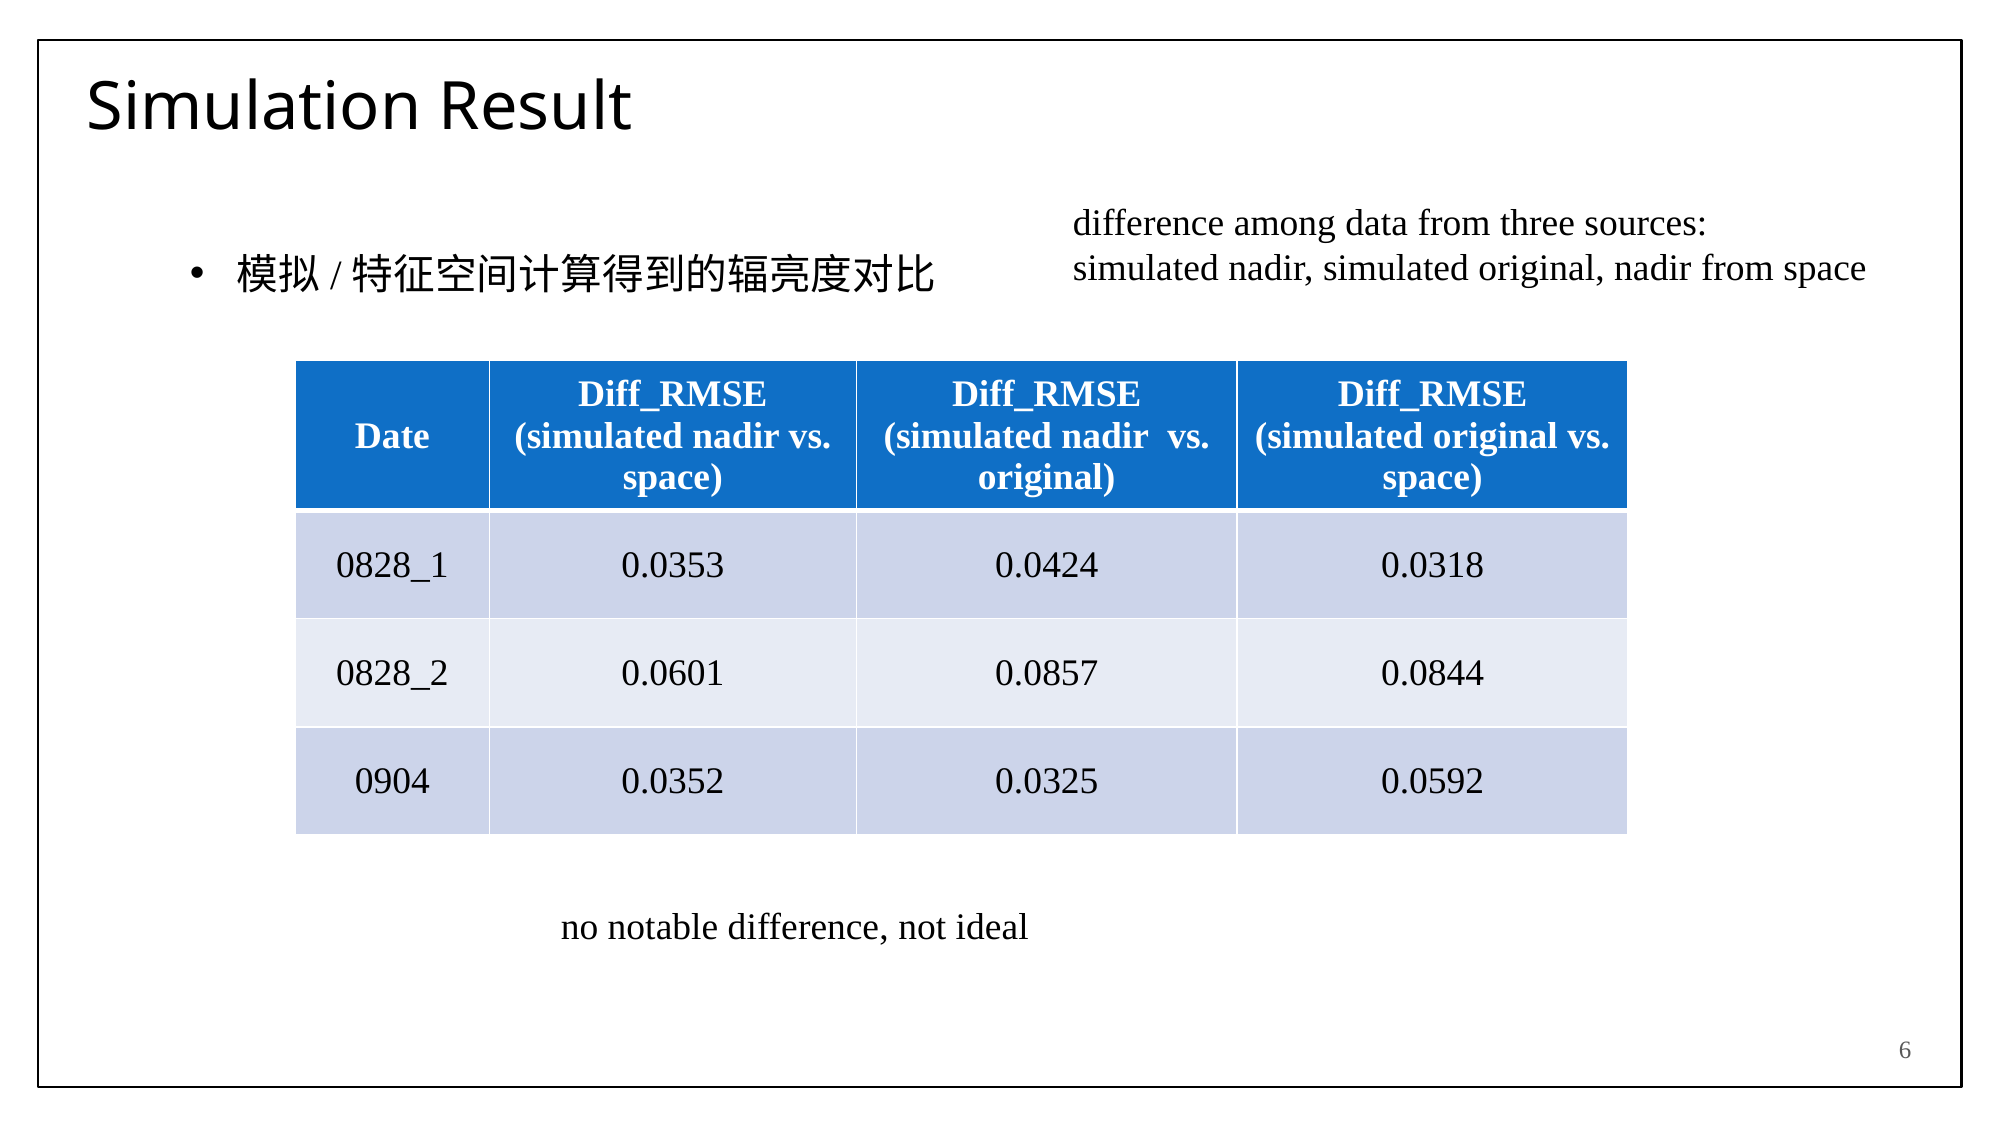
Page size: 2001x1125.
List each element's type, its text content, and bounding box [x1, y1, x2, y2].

table_header Diff_RMSE (simulated nadir vs. original) [857, 361, 1236, 508]
table_header Diff_RMSE (simulated nadir vs. space) [490, 361, 856, 508]
table_cell 0.0424 [857, 513, 1236, 618]
title Simulation Result [71, 6, 812, 210]
text_box difference among data from three sources: simulated nadir, simulated original, nadir from space [1058, 190, 1890, 296]
table_cell 0.0318 [1238, 513, 1627, 618]
table_cell 0.0352 [490, 728, 856, 834]
table_cell 0904 [296, 728, 489, 834]
table_cell 0828_1 [296, 513, 489, 618]
table_cell 0.0592 [1238, 728, 1627, 834]
table_header Diff_RMSE (simulated original vs. space) [1238, 361, 1627, 508]
text_box no notable difference, not ideal [546, 895, 1378, 955]
table_header Date [296, 361, 489, 508]
table_cell 0.0325 [857, 728, 1236, 834]
slide_number 6 [1576, 1018, 1927, 1079]
table_cell 0.0857 [857, 619, 1236, 726]
table_cell 0828_2 [296, 619, 489, 726]
table_cell 0.0601 [490, 619, 856, 726]
table_cell 0.0353 [490, 513, 856, 618]
table_cell 0.0844 [1238, 619, 1627, 726]
text_box 模拟/特征空间计算得到的辐亮度对比 [175, 215, 1577, 305]
